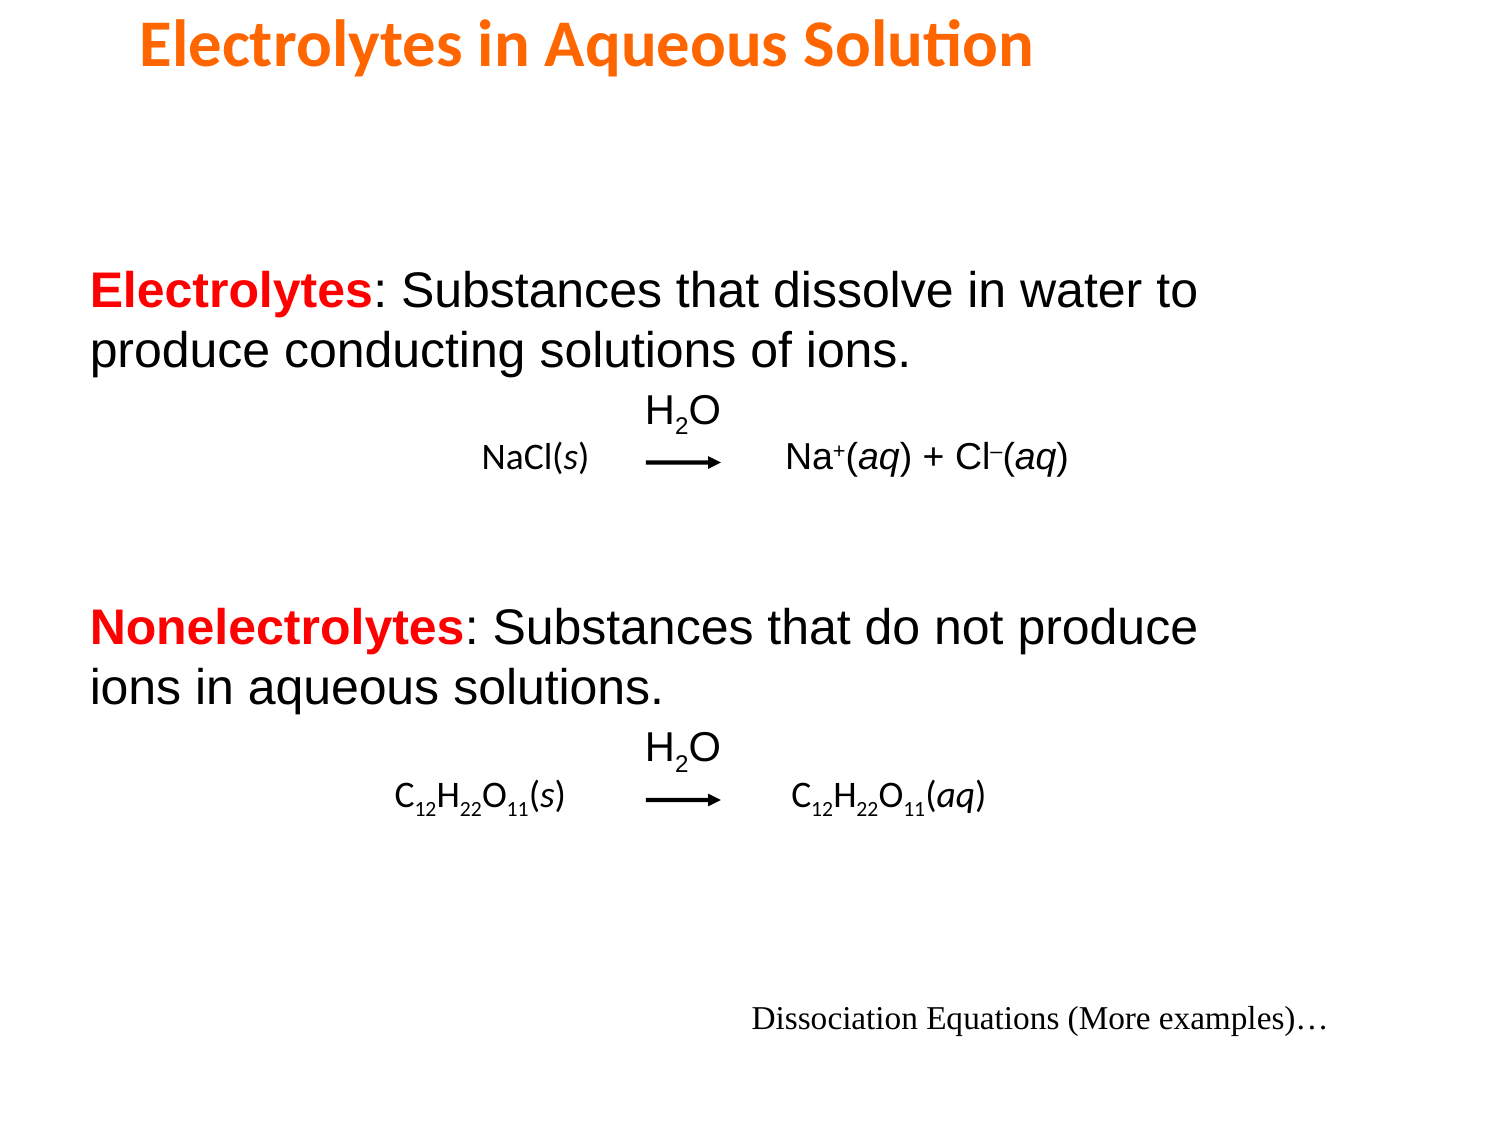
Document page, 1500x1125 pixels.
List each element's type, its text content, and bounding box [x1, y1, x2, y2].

text_box Electrolytes in Aqueous Solution [24, 0, 1150, 88]
text_box Electrolytes: Substances that dissolve in water to produce conducting solutions of ions. [75, 249, 1313, 385]
text_box Dissociation Equations (More examples)… [736, 988, 1487, 1044]
text_box Nonelectrolytes: Substances that do not produce ions in aqueous solutions. [75, 587, 1313, 723]
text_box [324, 712, 1060, 838]
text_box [435, 374, 1137, 501]
